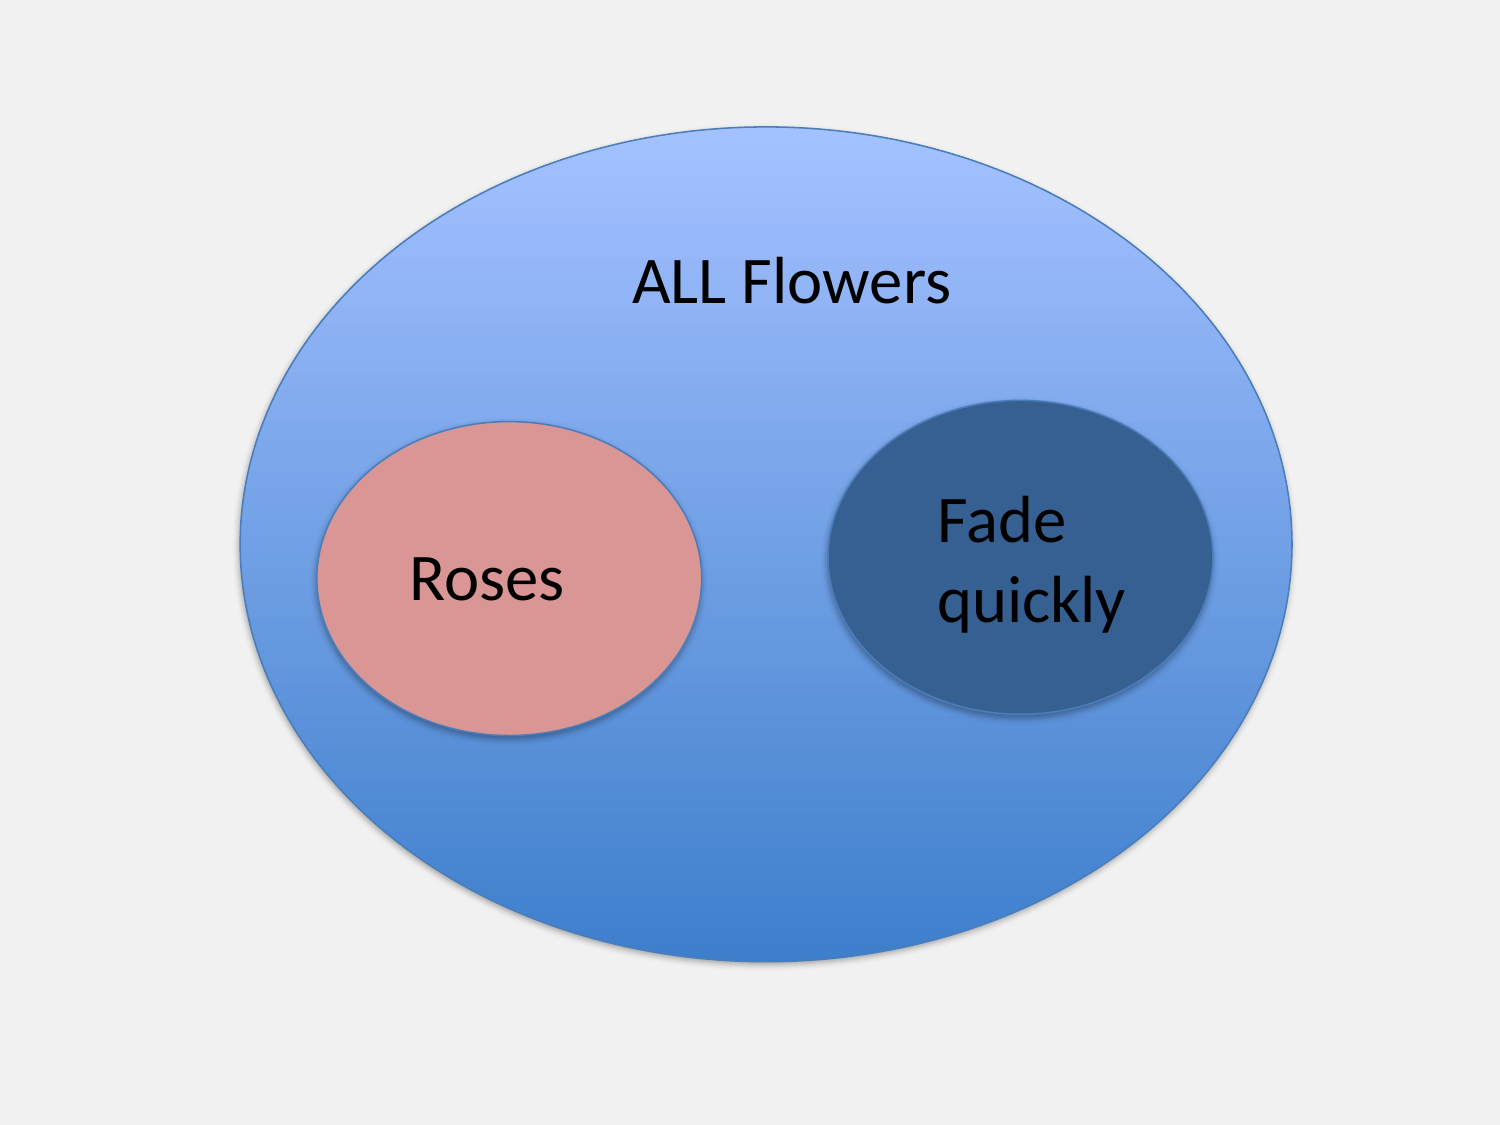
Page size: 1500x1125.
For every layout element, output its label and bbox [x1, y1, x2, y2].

text_box [239, 126, 1293, 962]
